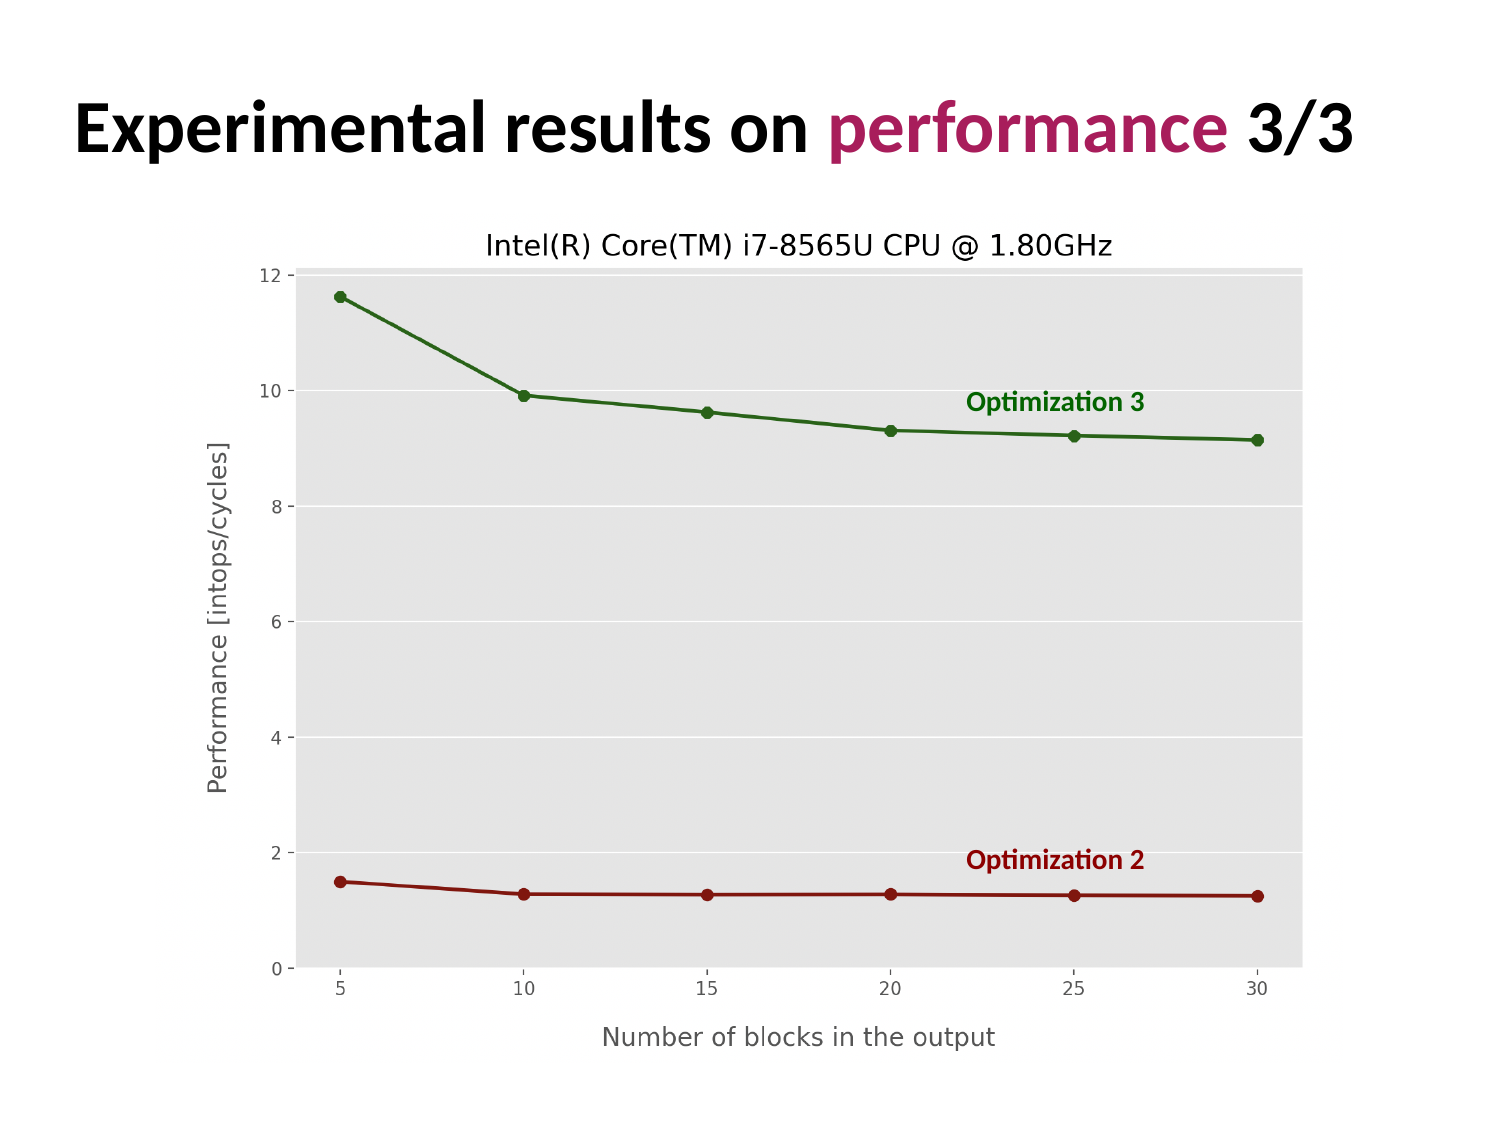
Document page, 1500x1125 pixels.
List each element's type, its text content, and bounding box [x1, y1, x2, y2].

title Experimental results on performance 3/3 [59, 62, 1439, 188]
picture [154, 212, 1343, 1063]
